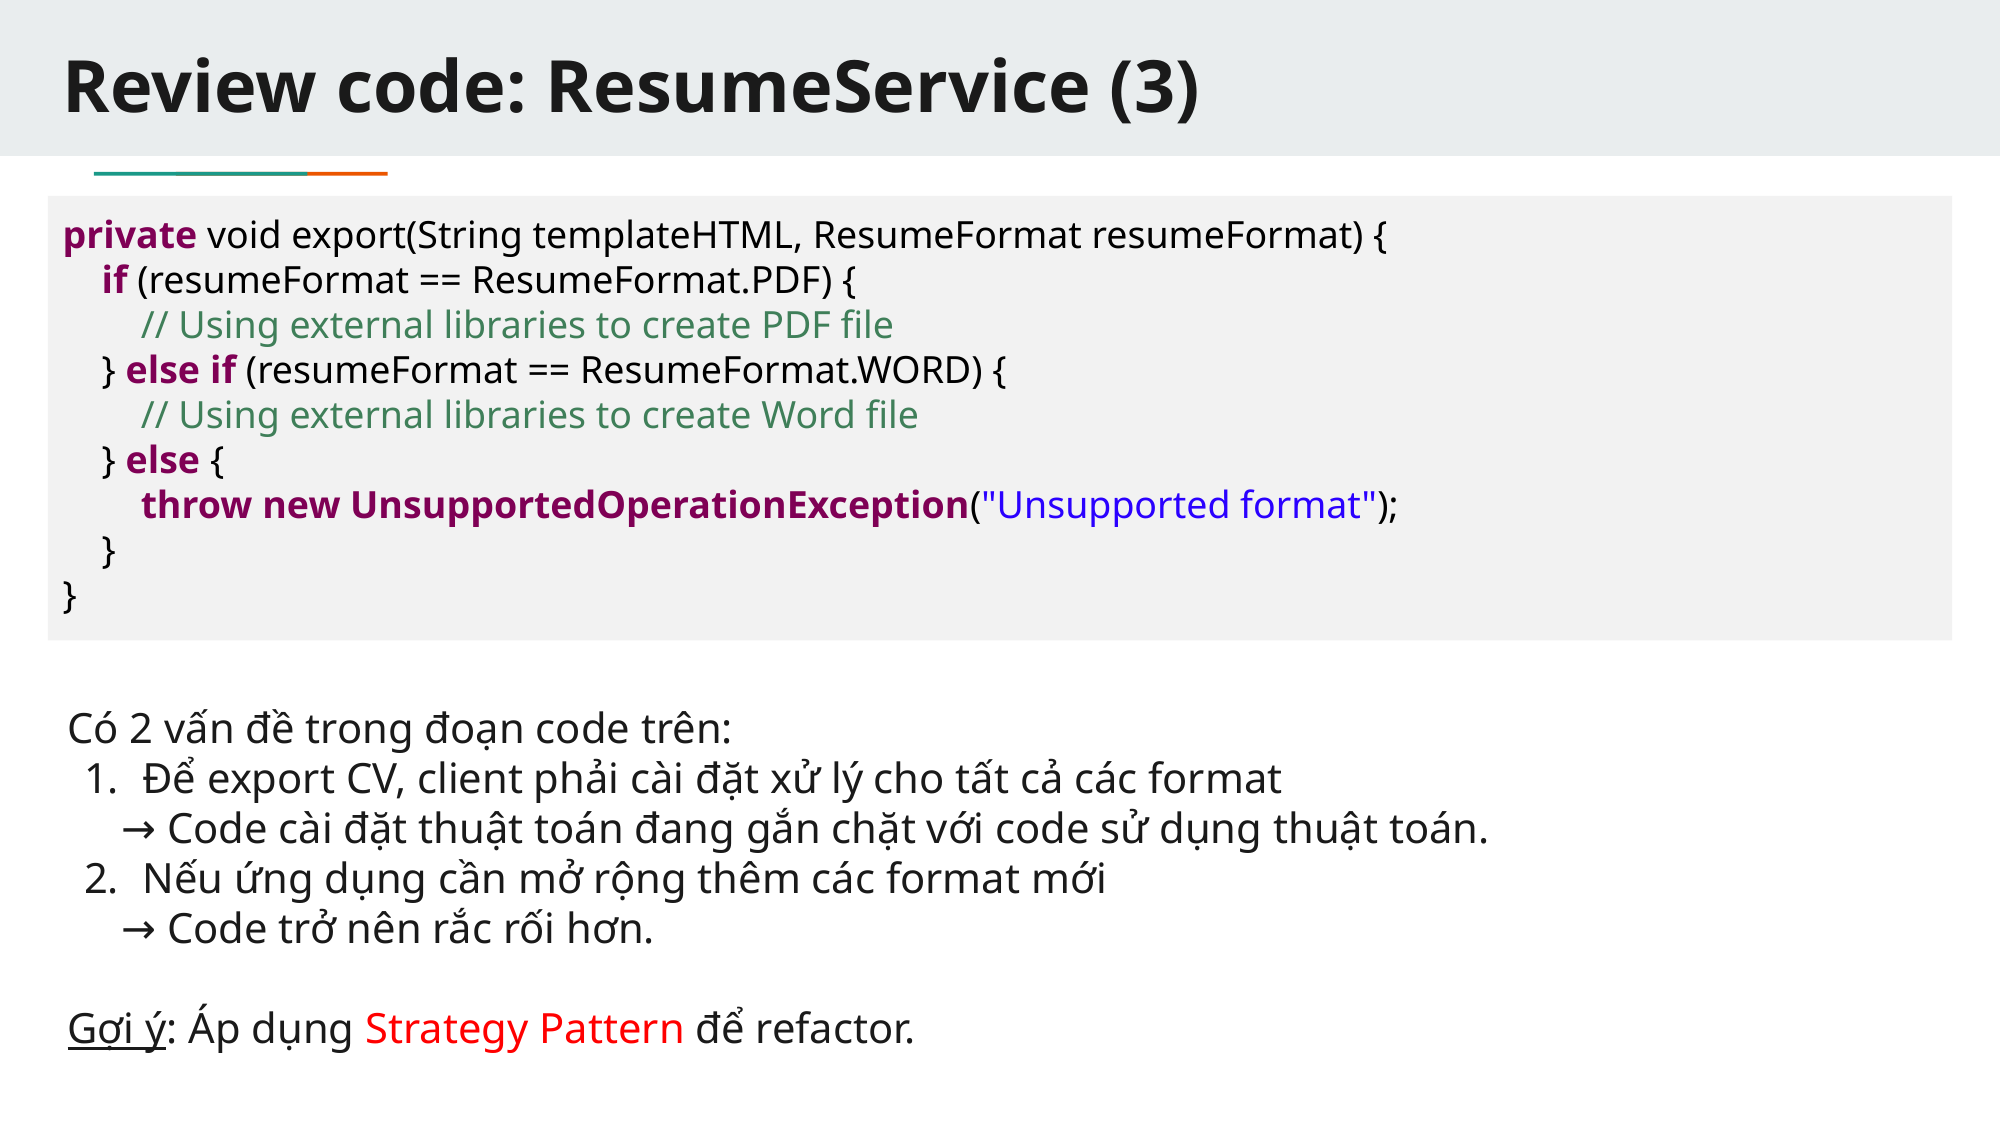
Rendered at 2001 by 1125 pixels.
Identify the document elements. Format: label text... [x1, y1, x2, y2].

text_box private void export(String templateHTML, ResumeFormat resumeFormat) { if (resumeFormat == ResumeFormat.PDF) { // Using external libraries to create PDF file } else if (resumeFormat == ResumeFormat.WORD) { // Using external libraries to create Word file } else { throw new UnsupportedOperationException("Unsupported format"); } } [47, 195, 1953, 641]
title Review code: ResumeService (3) [47, 25, 1953, 143]
text_box Có 2 vấn đề trong đoạn code trên: Để export CV, client phải cài đặt xử lý cho tất cả các format → Code cài đặt thuật toán đang gắn chặt với code sử dụng thuật toán. Nếu ứng dụng cần mở rộng thêm các format mới → Code trở nên rắc rối hơn. Gợi ý: Áp dụng Strategy Pattern để refactor. [52, 686, 1953, 1098]
